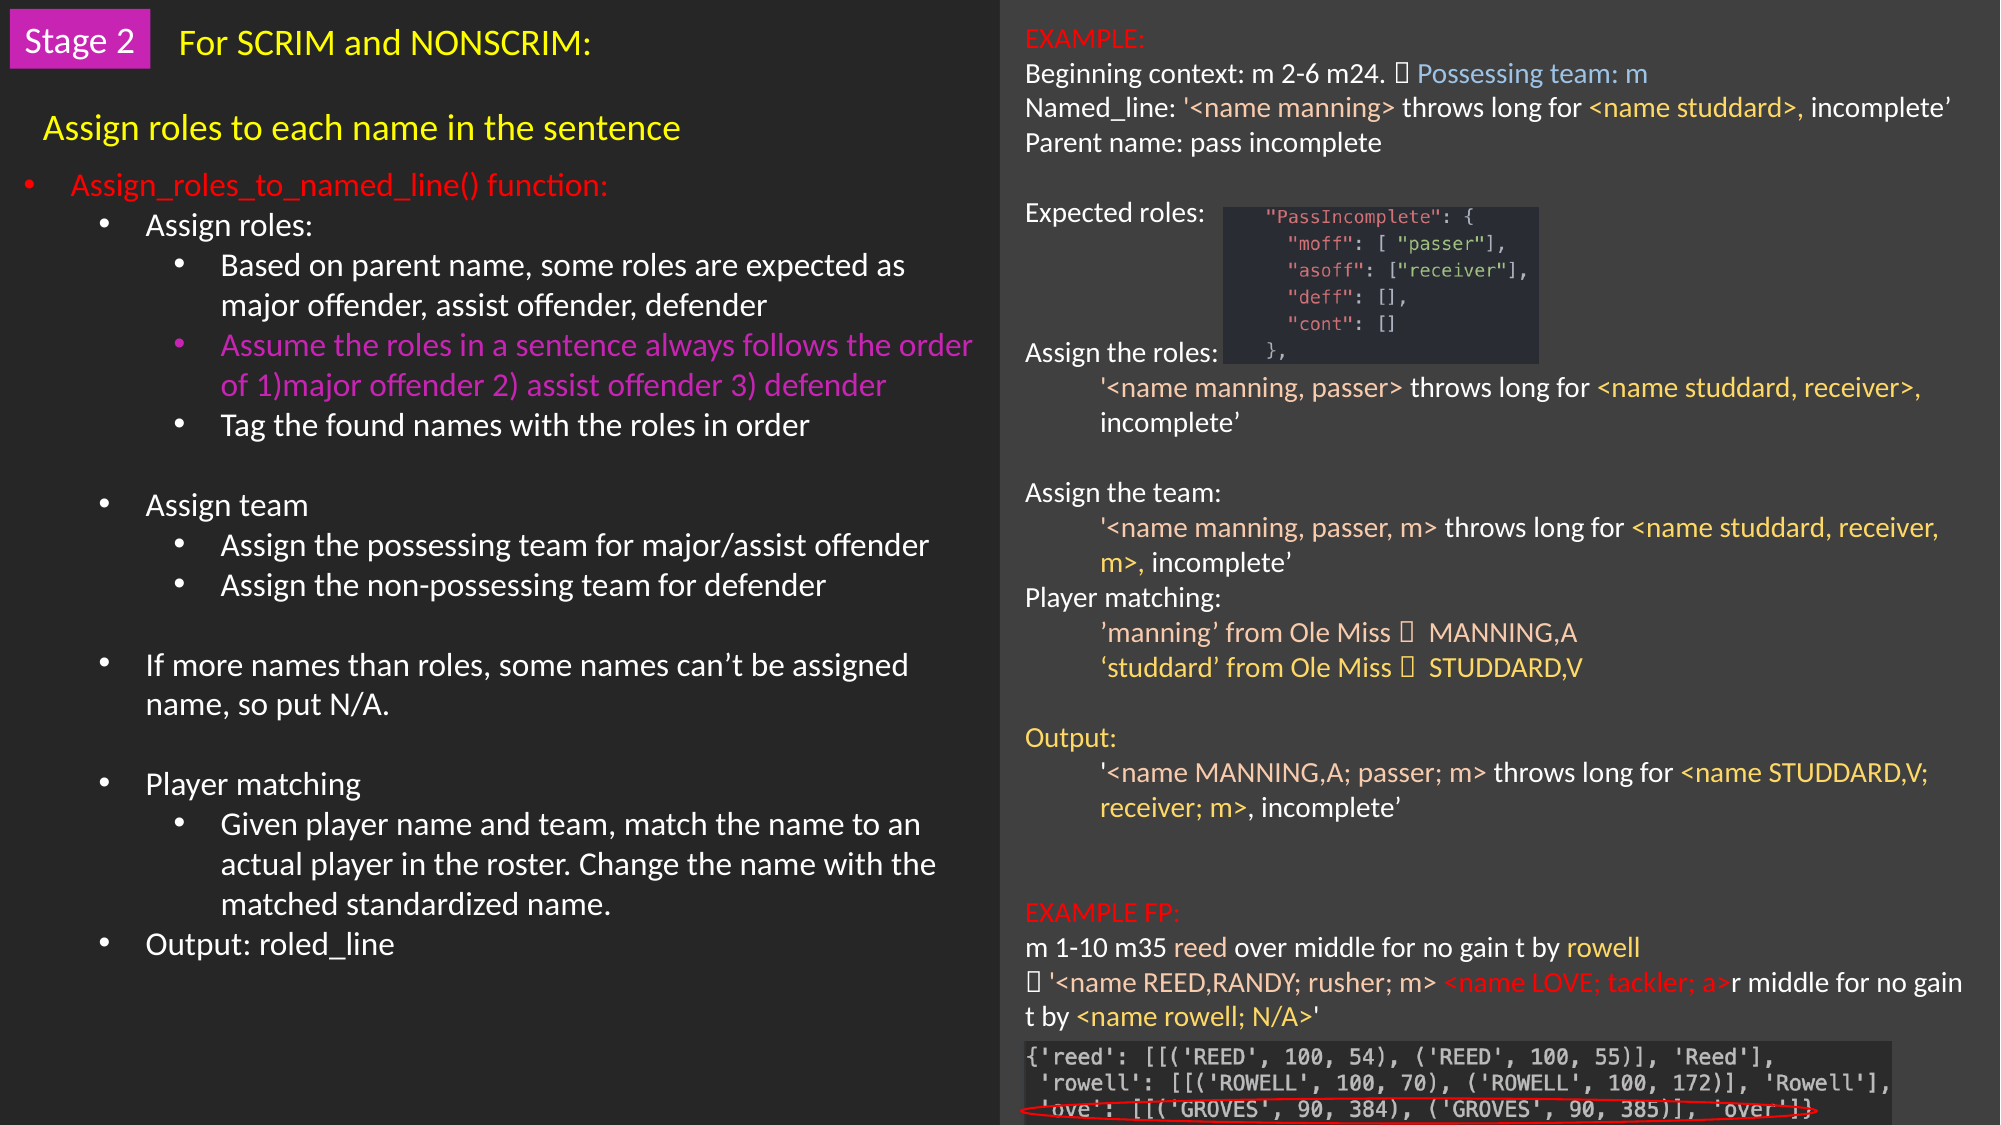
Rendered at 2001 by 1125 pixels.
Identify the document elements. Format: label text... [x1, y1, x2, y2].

text_box [999, 0, 2000, 1125]
picture [1223, 207, 1539, 364]
text_box Assign_roles_to_named_line() function: Assign roles: Based on parent name, some roles are expected as major offender, assist offender, defender Assume the roles in a sentence always follows the order of 1)major offender 2) assist offender 3) defender Tag the found names with the roles in order Assign team Assign the possessing team for major/assist offender Assign the non-possessing team for defender If more names than roles, some names can’t be assigned name, so put N/A. Player matching Given player name and team, match the name to an actual player in the roster. Change the name with the matched standardized name. Output: roled_line [8, 156, 1000, 970]
picture [1020, 1041, 1892, 1125]
text_box Stage 2 [9, 8, 151, 69]
text_box EXAMPLE: Beginning context: m 2-6 m24.  Possessing team: m Named_line: '<name manning> throws long for <name studdard>, incomplete’ Parent name: pass incomplete Expected roles: Assign the roles: '<name manning, passer> throws long for <name studdard, receiver>, incomplete’ Assign the team: '<name manning, passer, m> throws long for <name studdard, receiver, m>, incomplete’ Player matching: ’manning’ from Ole Miss  MANNING,A ‘studdard’ from Ole Miss  STUDDARD,V Output: '<name MANNING,A; passer; m> throws long for <name STUDDARD,V; receiver; m>, incomplete’ EXAMPLE FP: m 1-10 m35 reed over middle for no gain t by rowell  '<name REED,RANDY; rusher; m> <name LOVE; tackler; a>r middle for no gain t by <name rowell; N/A>' [1010, 11, 1980, 1076]
text_box For SCRIM and NONSCRIM: [164, 10, 617, 71]
text_box Assign roles to each name in the sentence [28, 95, 697, 156]
